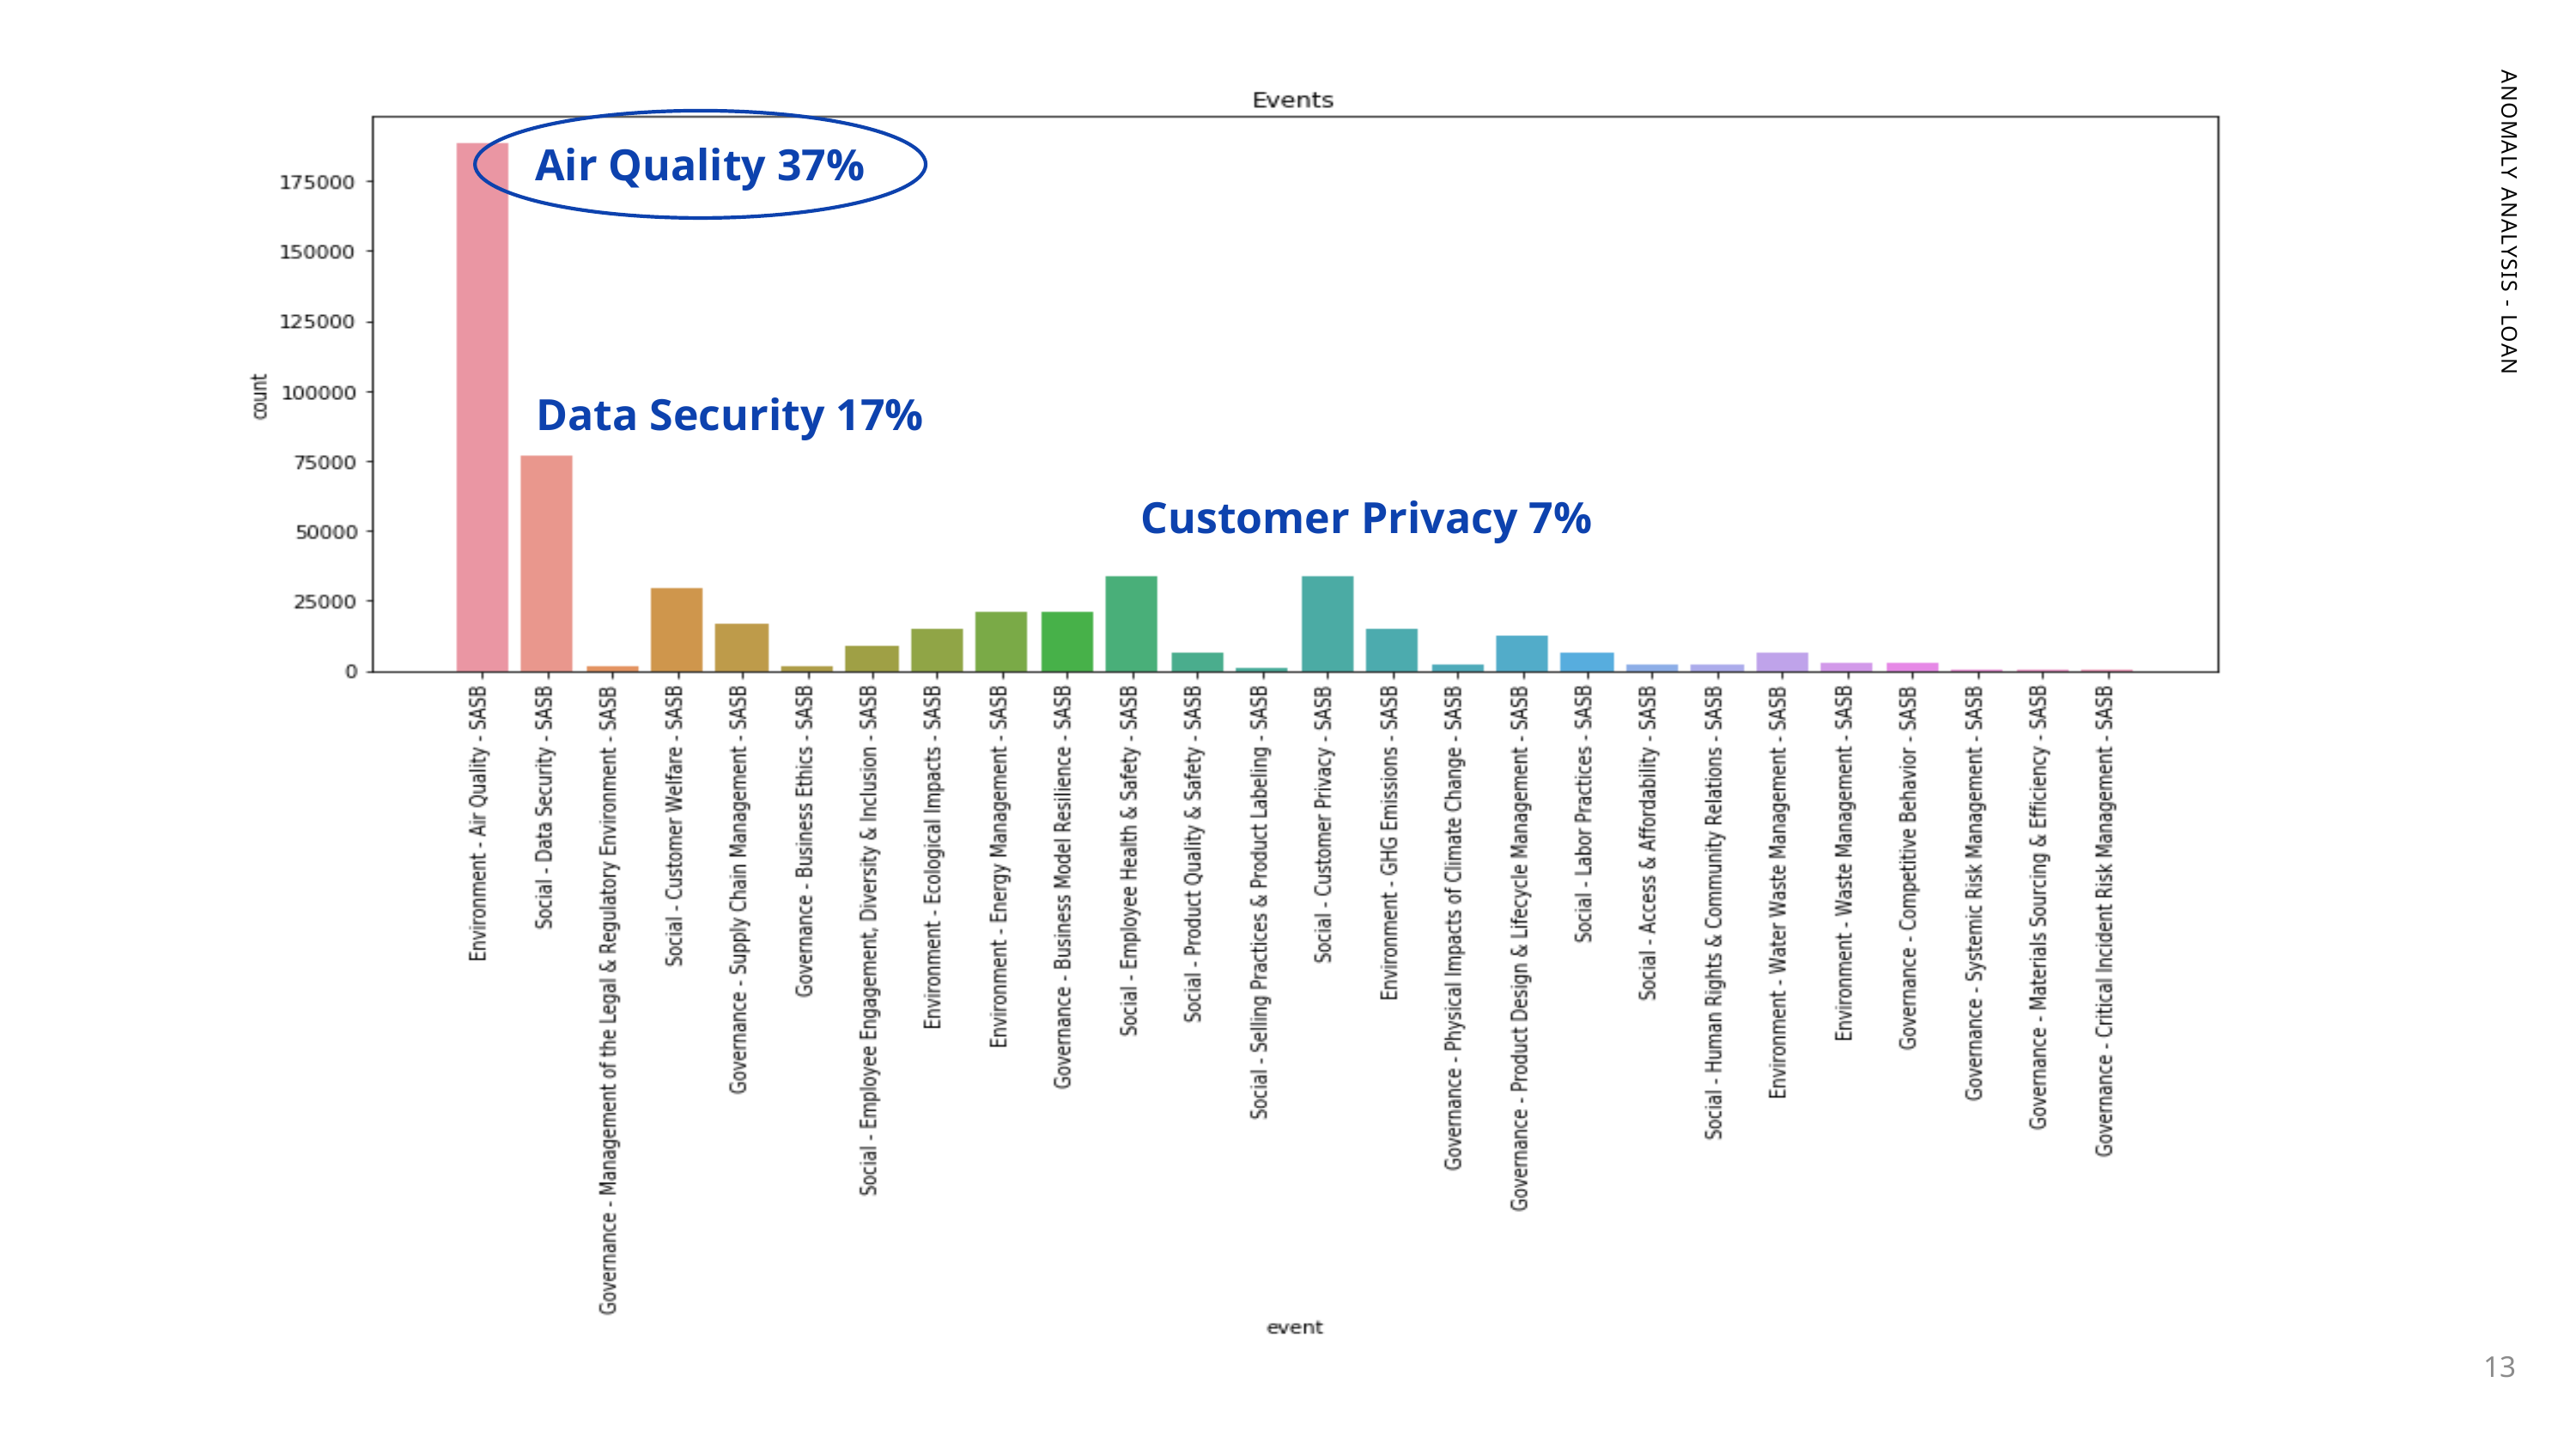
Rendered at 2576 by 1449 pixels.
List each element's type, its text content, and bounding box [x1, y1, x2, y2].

slide_number 13 [2228, 1342, 2530, 1394]
picture [235, 79, 2233, 1349]
text_box ANOMALY ANALYSIS - LOAN [2497, 70, 2528, 535]
